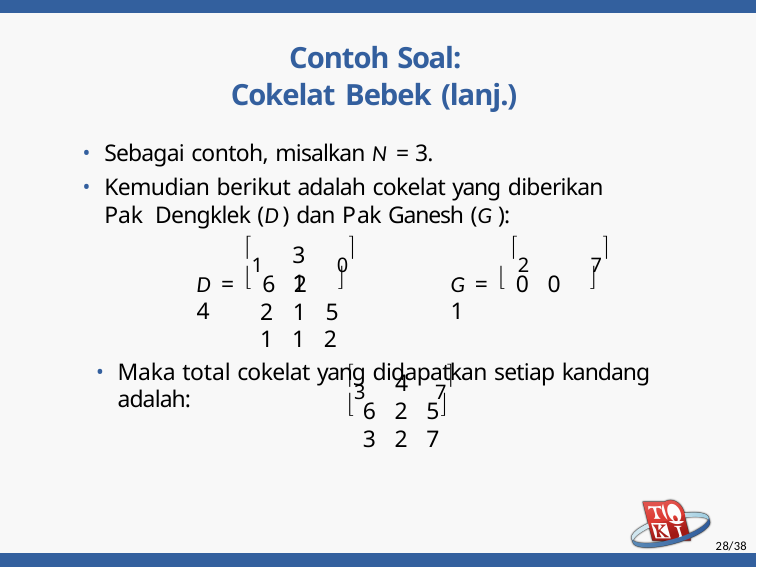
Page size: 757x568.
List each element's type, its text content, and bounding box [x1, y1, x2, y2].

text_box  [587, 262, 607, 290]
text_box   [345, 389, 456, 420]
text_box 3 2 7 [360, 422, 441, 453]
text_box D = 6 2 4 [194, 267, 242, 290]
title Contoh Soal: Cokelat Bebek (lanj.) [228, 36, 528, 129]
text_box   [242, 277, 290, 290]
text_box Sebagai contoh, misalkan N = 3. Kemudian berikut adalah cokelat yang diberikan Pak Dengklek (D) dan Pak Ganesh (G ): [80, 129, 609, 229]
text_box 1 0 2 7 [232, 221, 613, 277]
text_box G = 0 0 1 [448, 277, 587, 290]
text_box 3 7 [339, 349, 462, 404]
picture [0, 0, 756, 13]
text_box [0, 495, 757, 568]
text_box 3 1 [290, 277, 448, 290]
text_box 2 1 5 1 1 2 Maka total cokelat yang didapatkan setiap kandang adalah: [94, 290, 686, 413]
